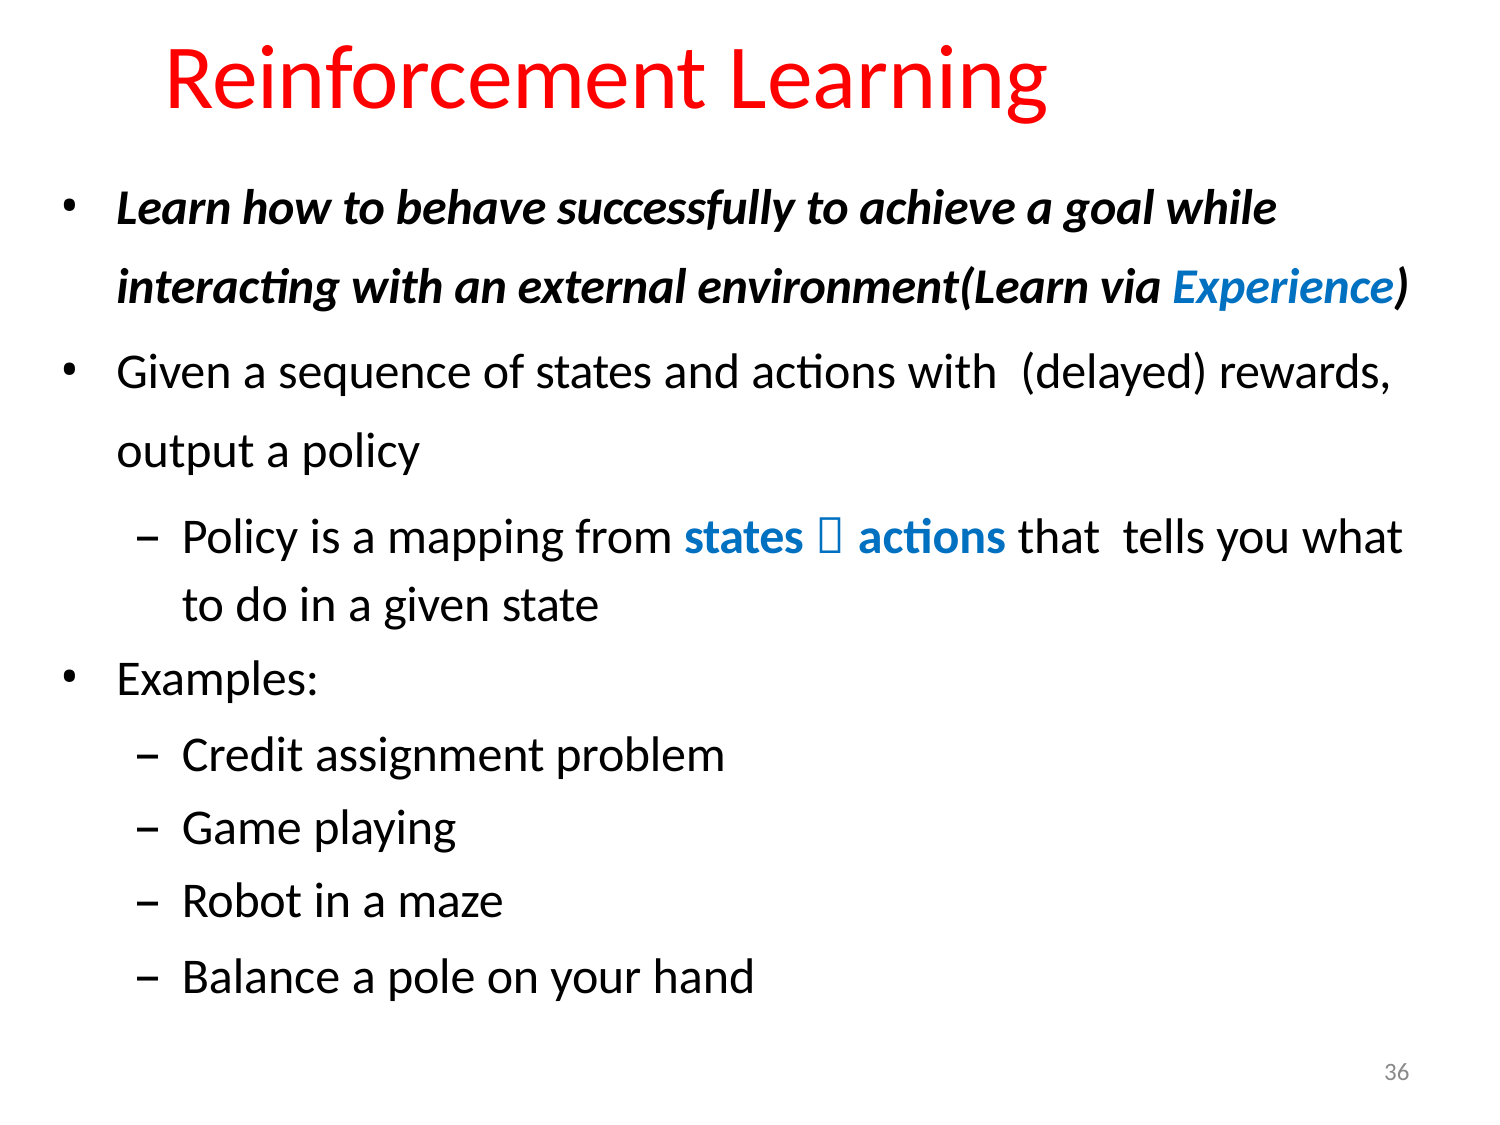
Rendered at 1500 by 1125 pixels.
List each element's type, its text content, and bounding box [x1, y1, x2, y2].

text_box 36 [1382, 1053, 1412, 1086]
text_box Learn how to behave successfully to achieve a goal while interacting with an external environment(Learn via Experience) Given a sequence of states and actions with (delayed) rewards, output a policy Policy is a mapping from states  actions that tells you what to do in a given state Examples: Credit assignment problem Game playing Robot in a maze Balance a pole on your hand [57, 149, 1450, 1003]
title Reinforcement Learning [162, 14, 1198, 149]
